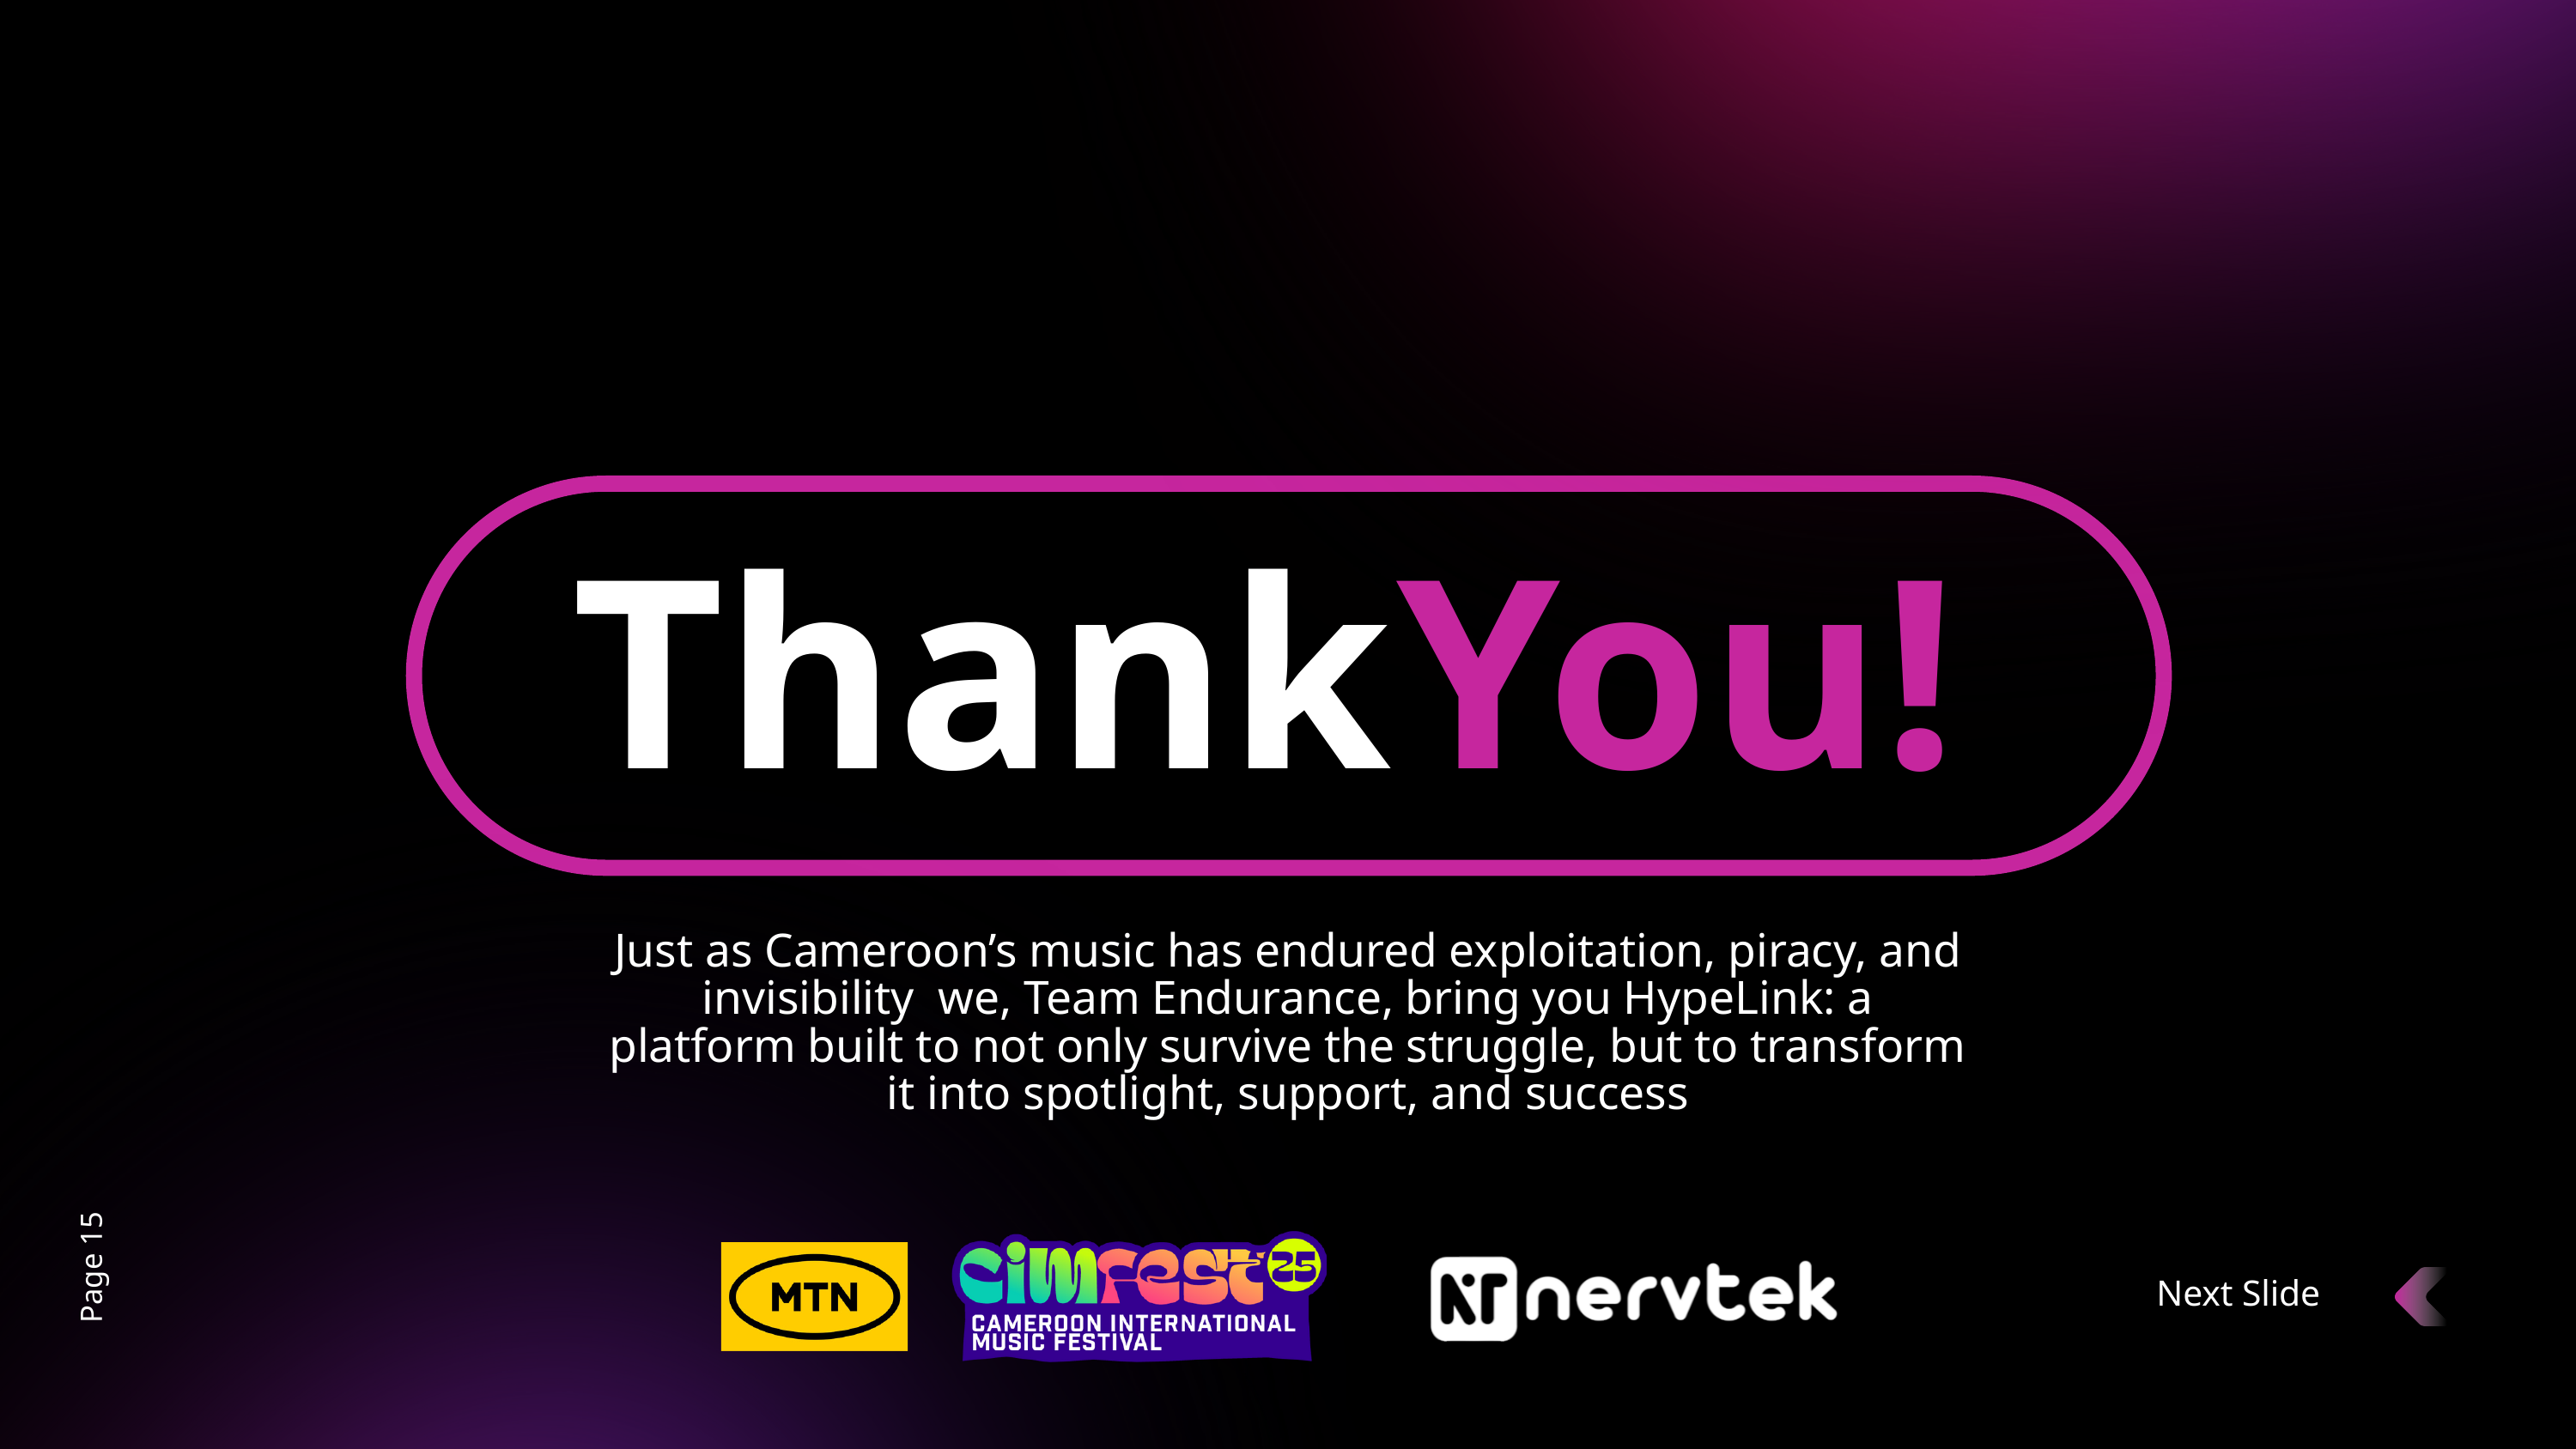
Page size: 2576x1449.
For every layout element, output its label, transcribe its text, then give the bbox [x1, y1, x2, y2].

text_box [919, 0, 2576, 765]
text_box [720, 1227, 1856, 1367]
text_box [413, 483, 2165, 869]
text_box Just as Cameroon’s music has endured exploitation, piracy, and invisibility we, Team Endurance, bring you HypeLink: a platform built to not only survive the struggle, but to transform it into spotlight, support, and success [609, 928, 1967, 1119]
text_box Next Slide [2156, 1276, 2394, 1313]
text_box Page 15 [76, 1191, 108, 1343]
text_box [2394, 1267, 2453, 1326]
text_box [0, 764, 1383, 1449]
